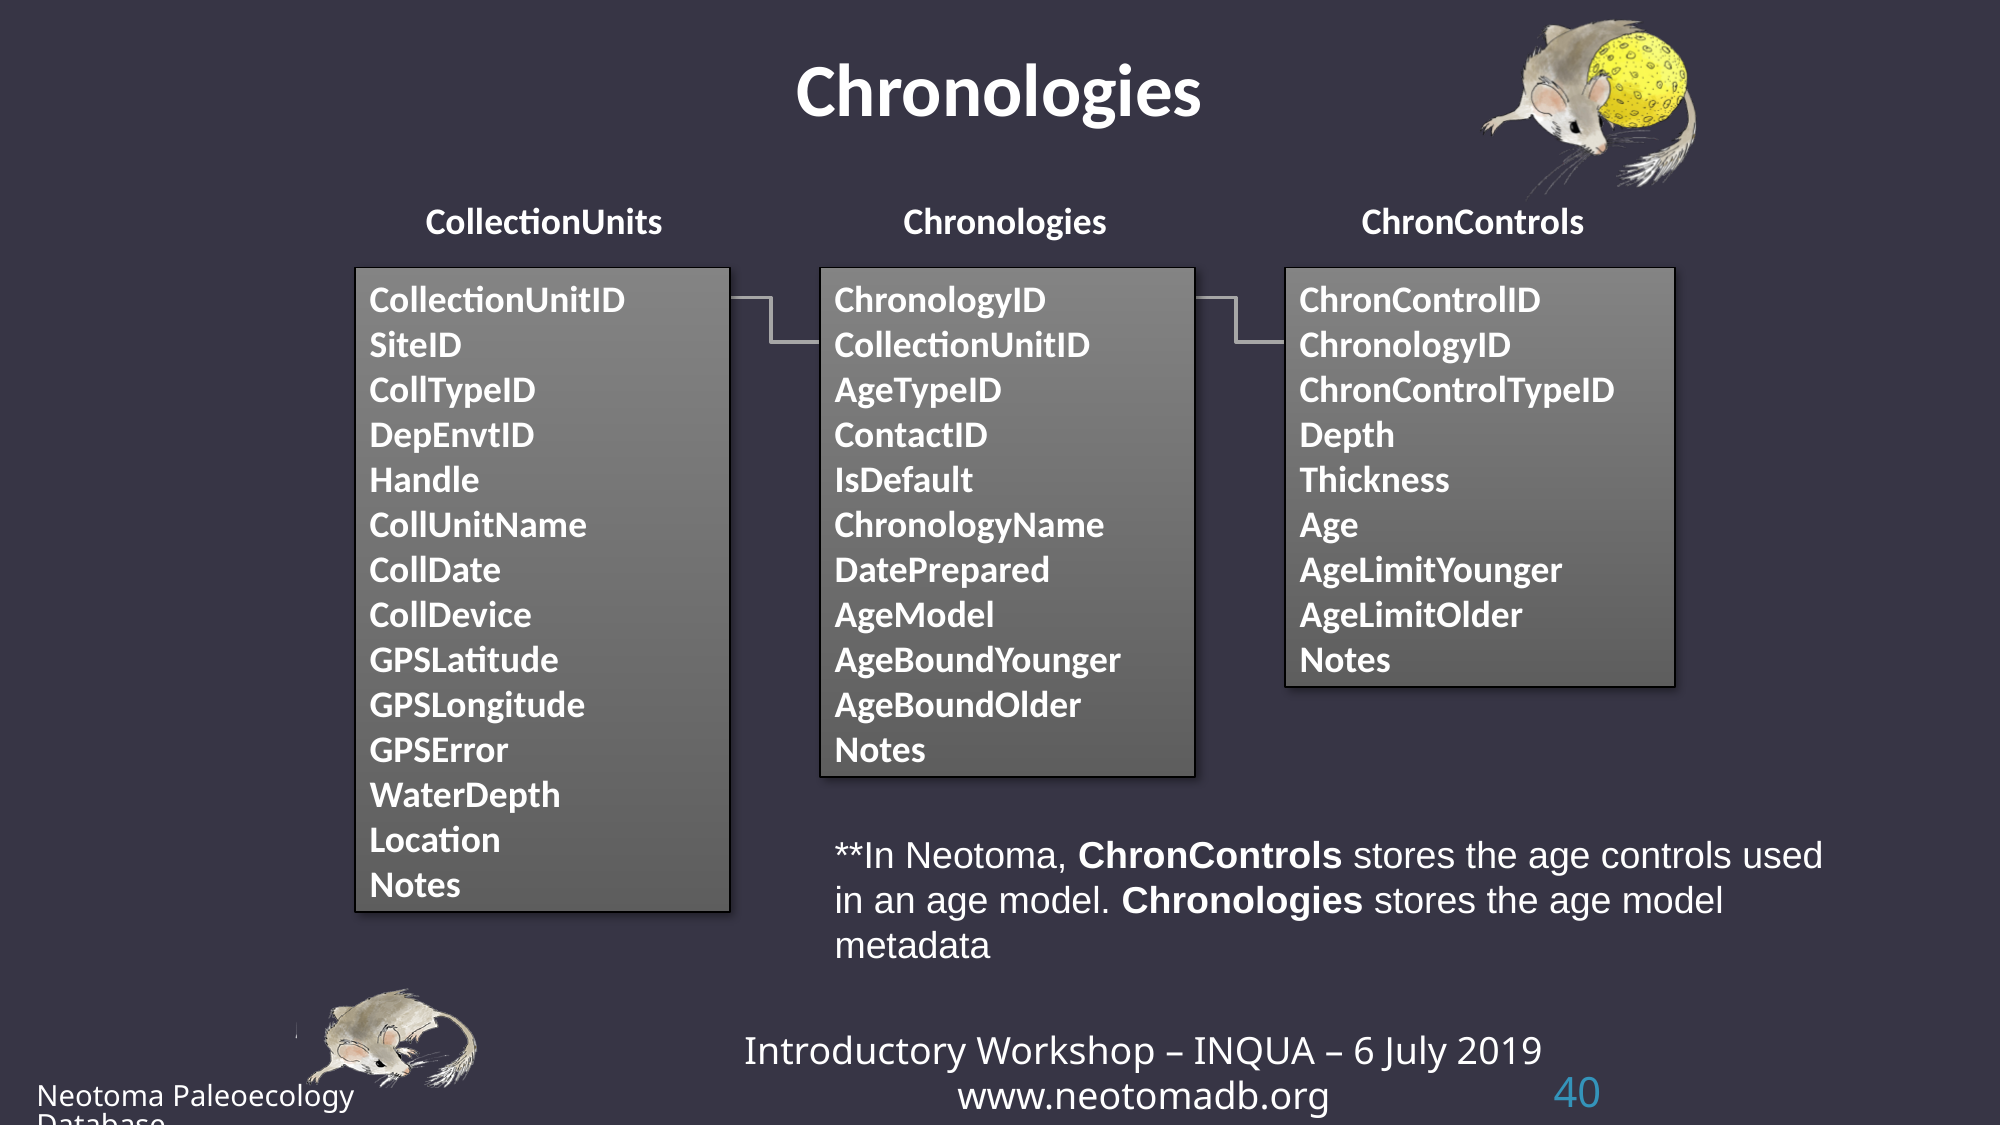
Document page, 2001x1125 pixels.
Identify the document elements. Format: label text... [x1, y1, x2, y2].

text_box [716, 297, 826, 343]
text_box ChronControlID ChronologyID ChronControlTypeID Depth Thickness Age AgeLimitYounger AgeLimitOlder Notes [1284, 267, 1676, 688]
picture [1449, 0, 1751, 224]
text_box **In Neotoma, ChronControls stores the age controls used in an age model. Chronologies stores the age model metadata [819, 823, 1853, 974]
text_box CollectionUnits [411, 190, 679, 250]
footer Neotoma Paleoecology Database [21, 1065, 390, 1125]
text_box Chronologies [888, 190, 1122, 250]
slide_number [698, 1020, 1590, 1080]
text_box Chronologies [781, 34, 1219, 139]
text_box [1181, 297, 1291, 343]
text_box ChronologyID CollectionUnitID AgeTypeID ContactID IsDefault ChronologyName DatePrepared AgeModel AgeBoundYounger AgeBoundOlder Notes [819, 267, 1196, 778]
text_box ChronControls [1347, 190, 1600, 250]
text_box CollectionUnitID SiteID CollTypeID DepEnvtID Handle CollUnitName CollDate CollDevice GPSLatitude GPSLongitude GPSError WaterDepth Location Notes [354, 267, 731, 913]
slide_number 40 [1149, 1065, 1617, 1125]
picture [295, 988, 484, 1088]
